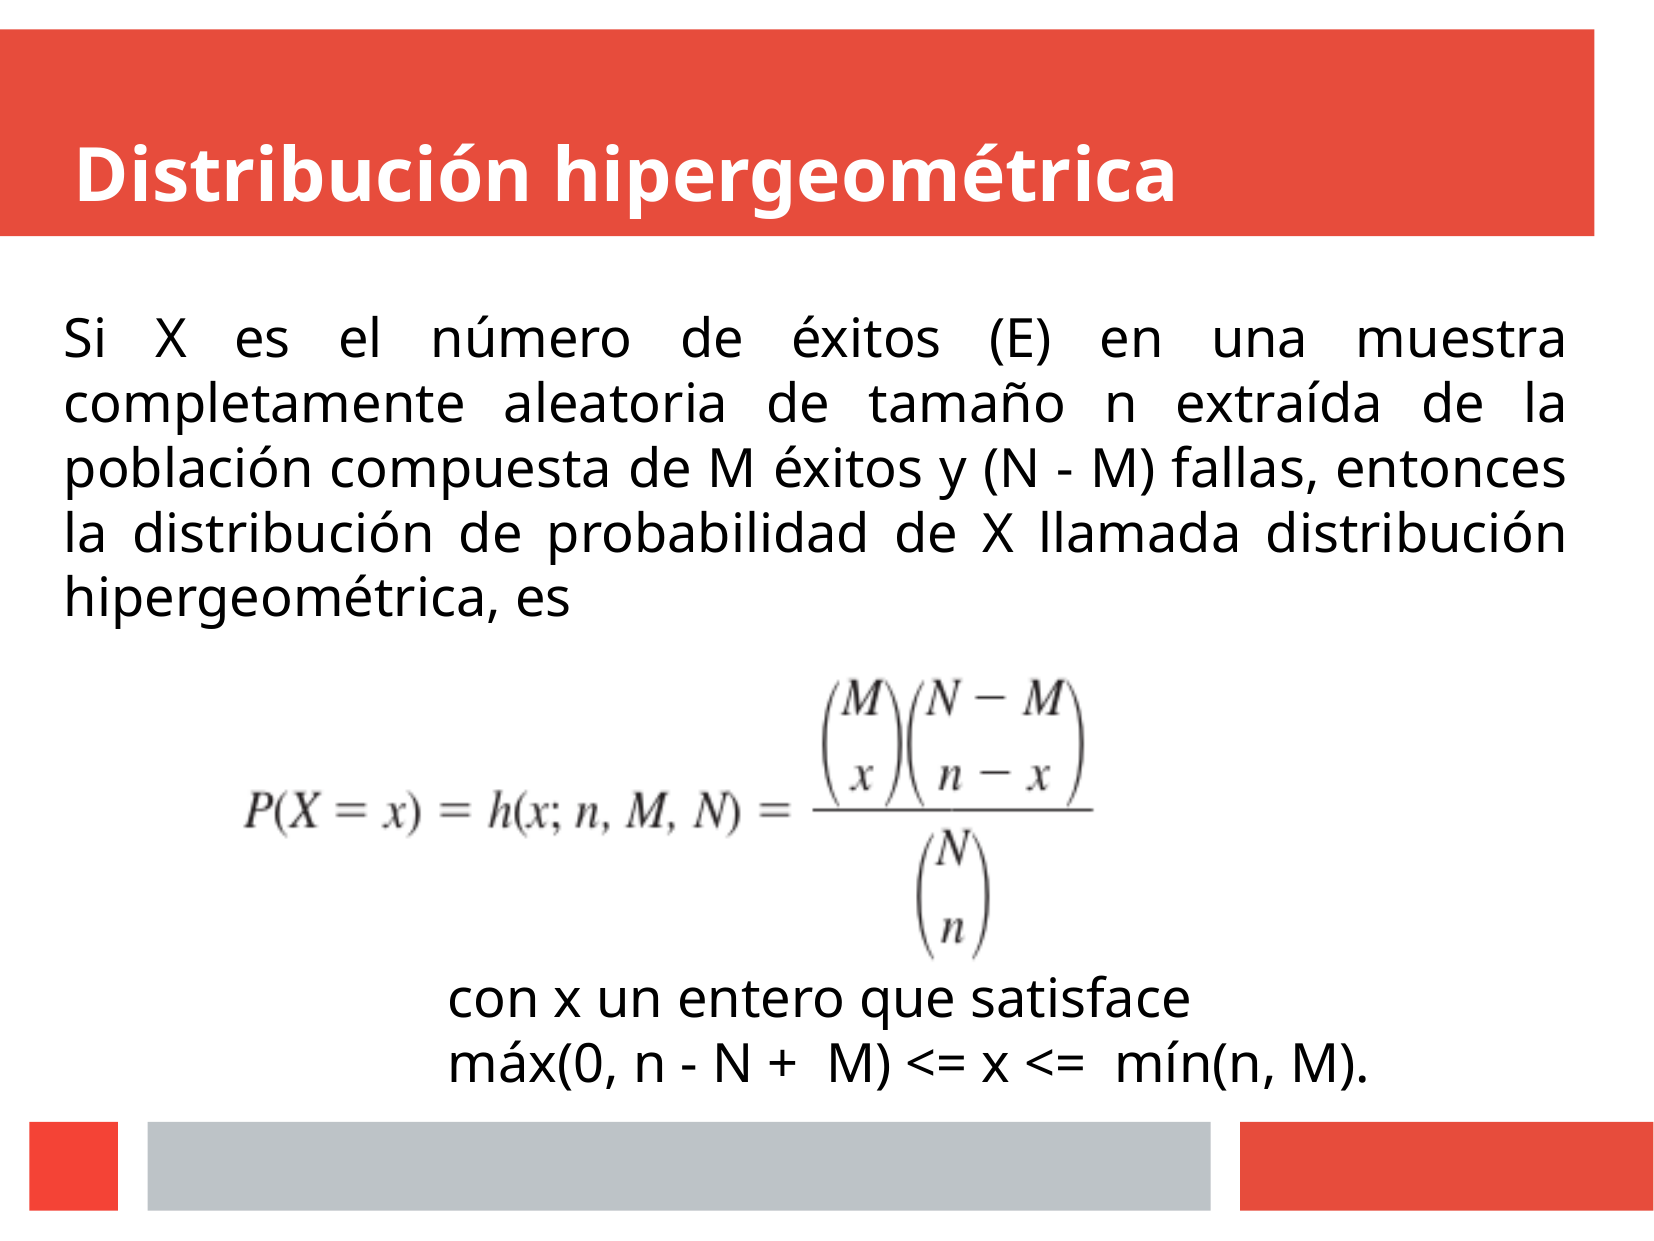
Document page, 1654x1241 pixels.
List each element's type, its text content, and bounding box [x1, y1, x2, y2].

title Distribución hipergeométrica [59, 84, 1595, 232]
picture [222, 657, 1147, 988]
text_box Si X es el número de éxitos (E) en una muestra completamente aleatoria de tamaño n extraída de la población compuesta de M éxitos y (N - M) fallas, entonces la distribución de probabilidad de X llamada distribución hipergeométrica, es [49, 287, 1585, 462]
text_box con x un entero que satisface máx(0, n - N + M) <= x <= mín(n, M). [432, 948, 1654, 1241]
